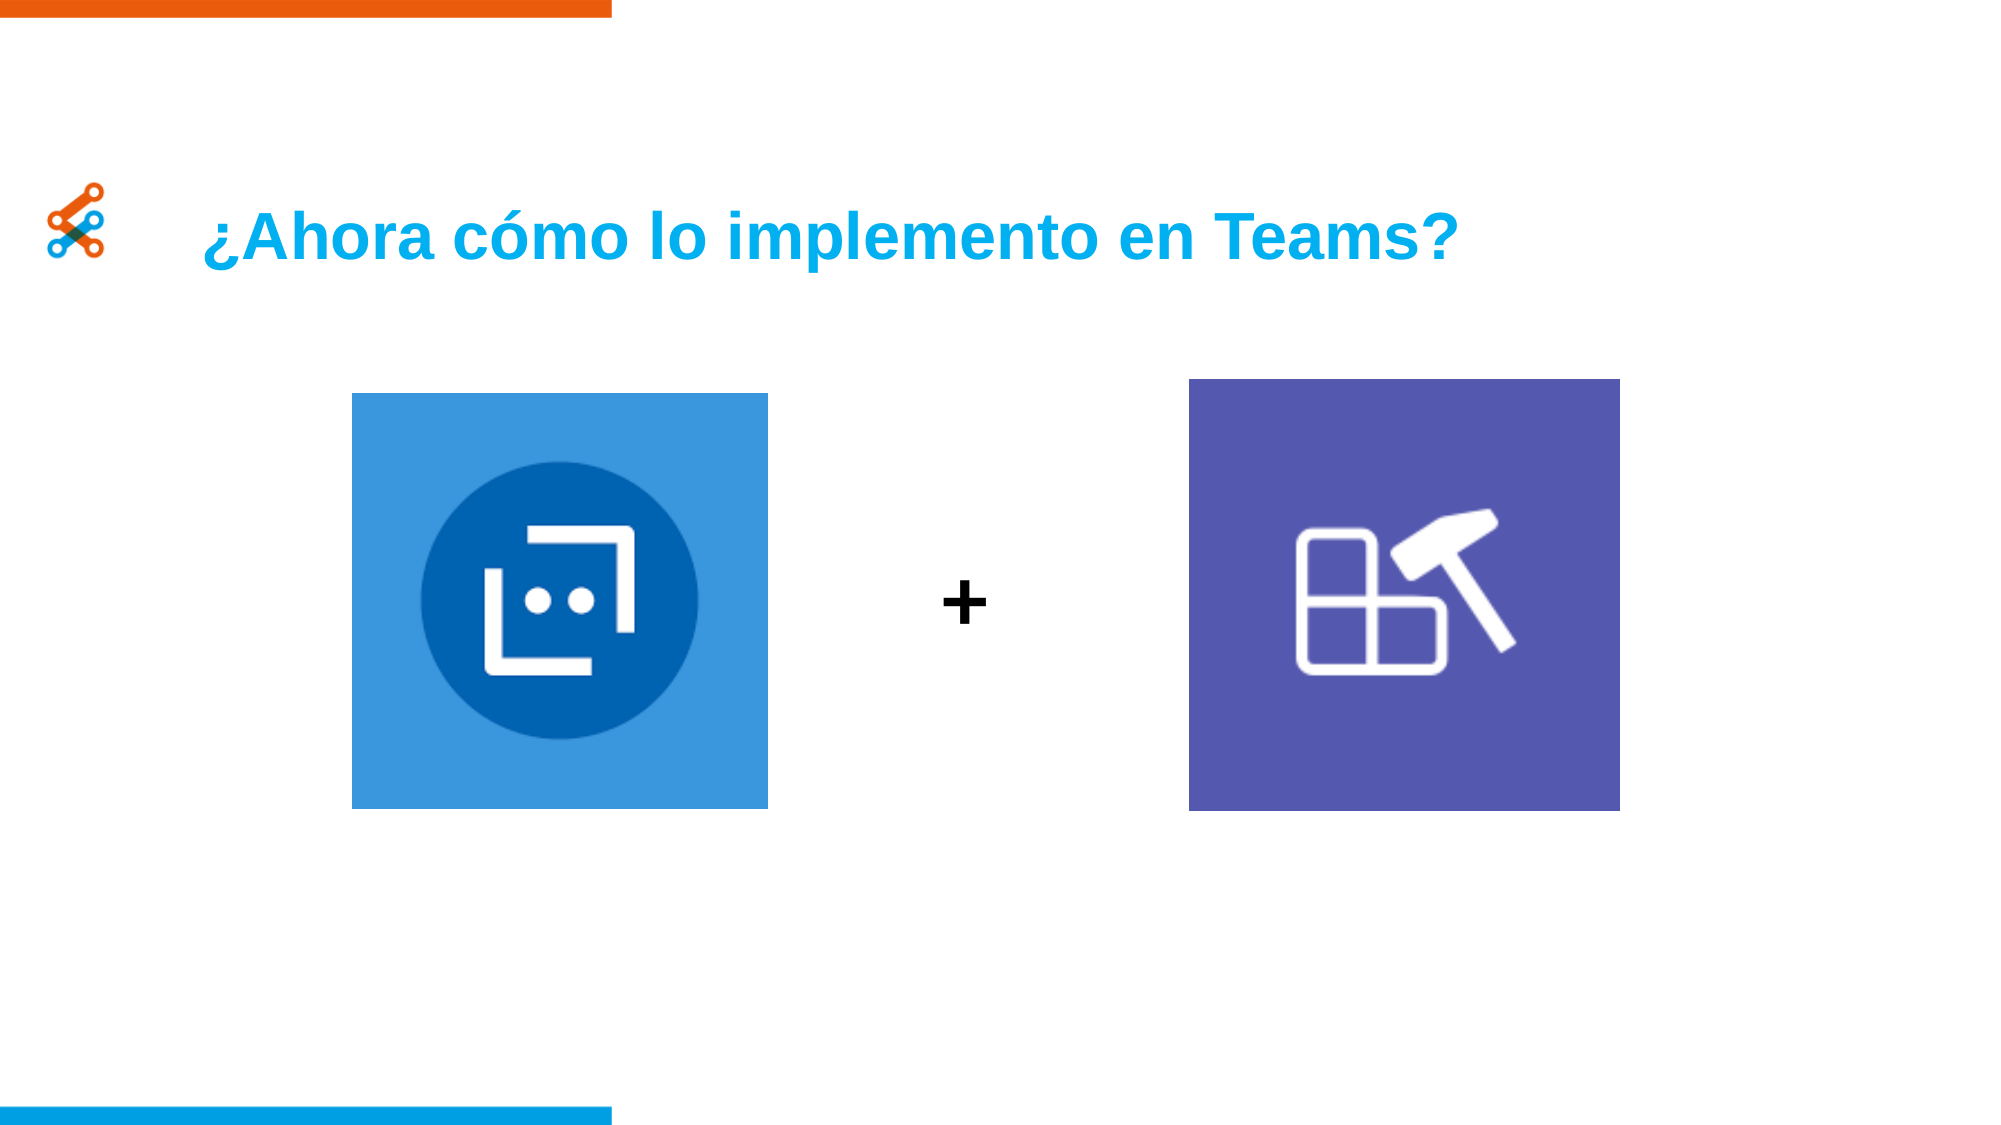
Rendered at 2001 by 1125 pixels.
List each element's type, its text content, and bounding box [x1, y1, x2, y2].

picture [0, 0, 2001, 1125]
text_box + [927, 532, 1029, 657]
list ¿Ahora cómo lo implemento en Teams? [186, 185, 1843, 267]
